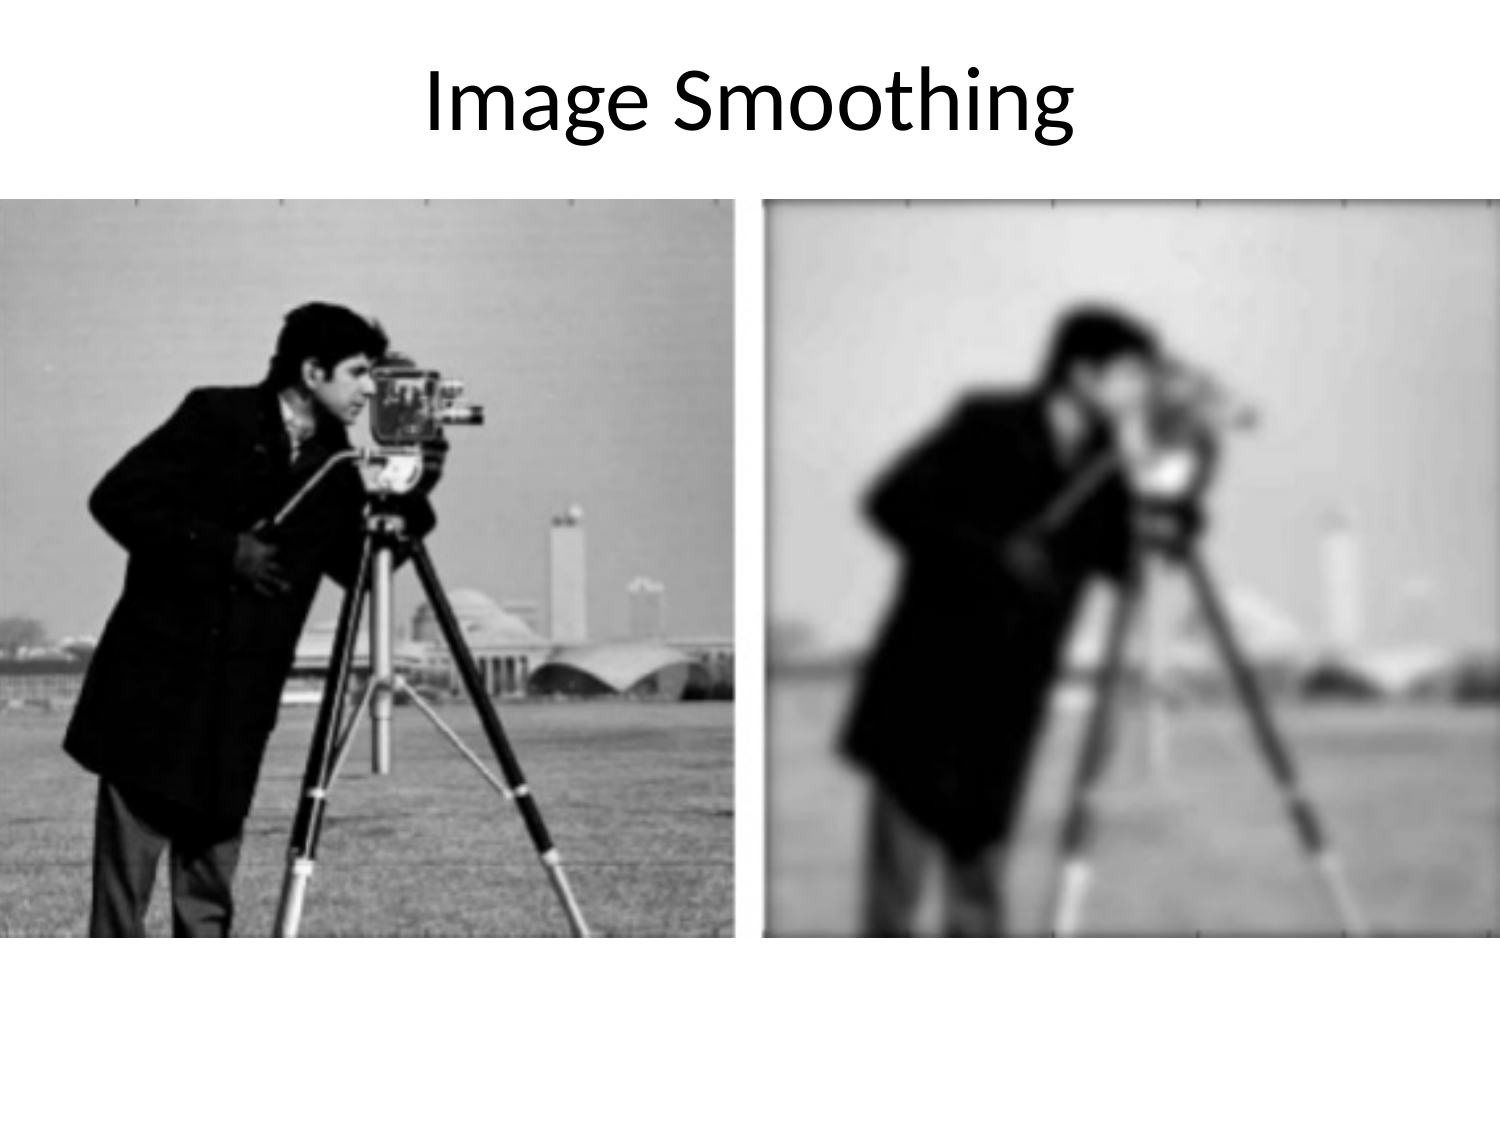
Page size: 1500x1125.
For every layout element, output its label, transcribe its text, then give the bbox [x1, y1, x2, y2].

title Image Smoothing [75, 0, 1425, 188]
picture [0, 199, 1500, 938]
